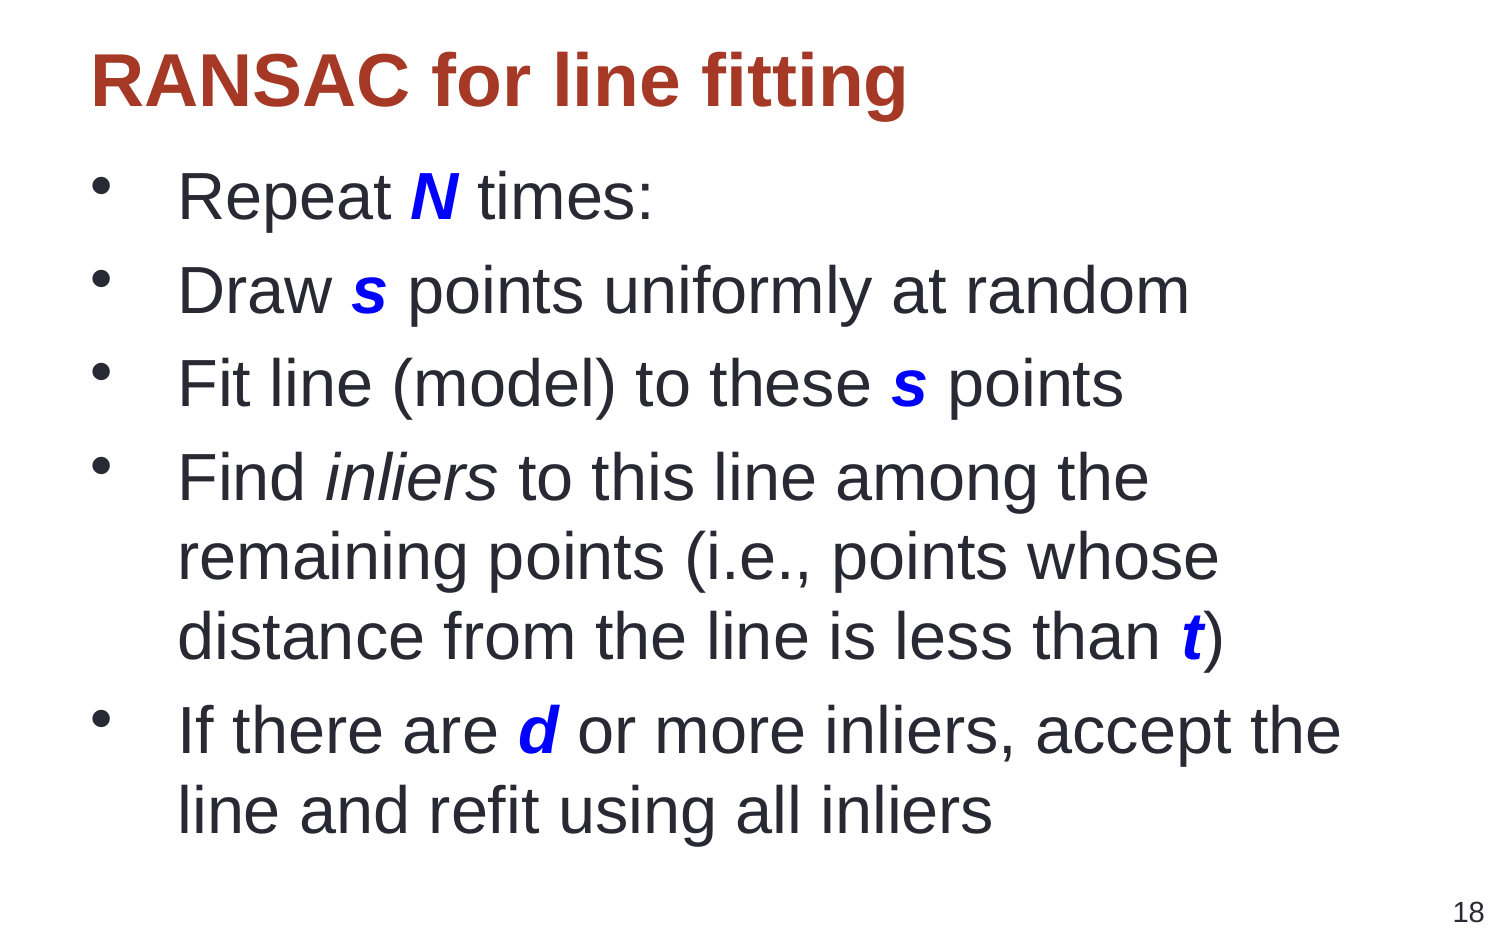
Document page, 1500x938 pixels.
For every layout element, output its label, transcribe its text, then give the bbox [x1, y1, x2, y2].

title RANSAC for line fitting [75, 27, 1425, 125]
slide_number 18 [1074, 885, 1500, 920]
list Repeat N times: Draw s points uniformly at random Fit line (model) to these s points Find inliers to this line among the remaining points (i.e., points whose distance from the line is less than t) If there are d or more inliers, accept the line and refit using all inliers [75, 145, 1425, 838]
